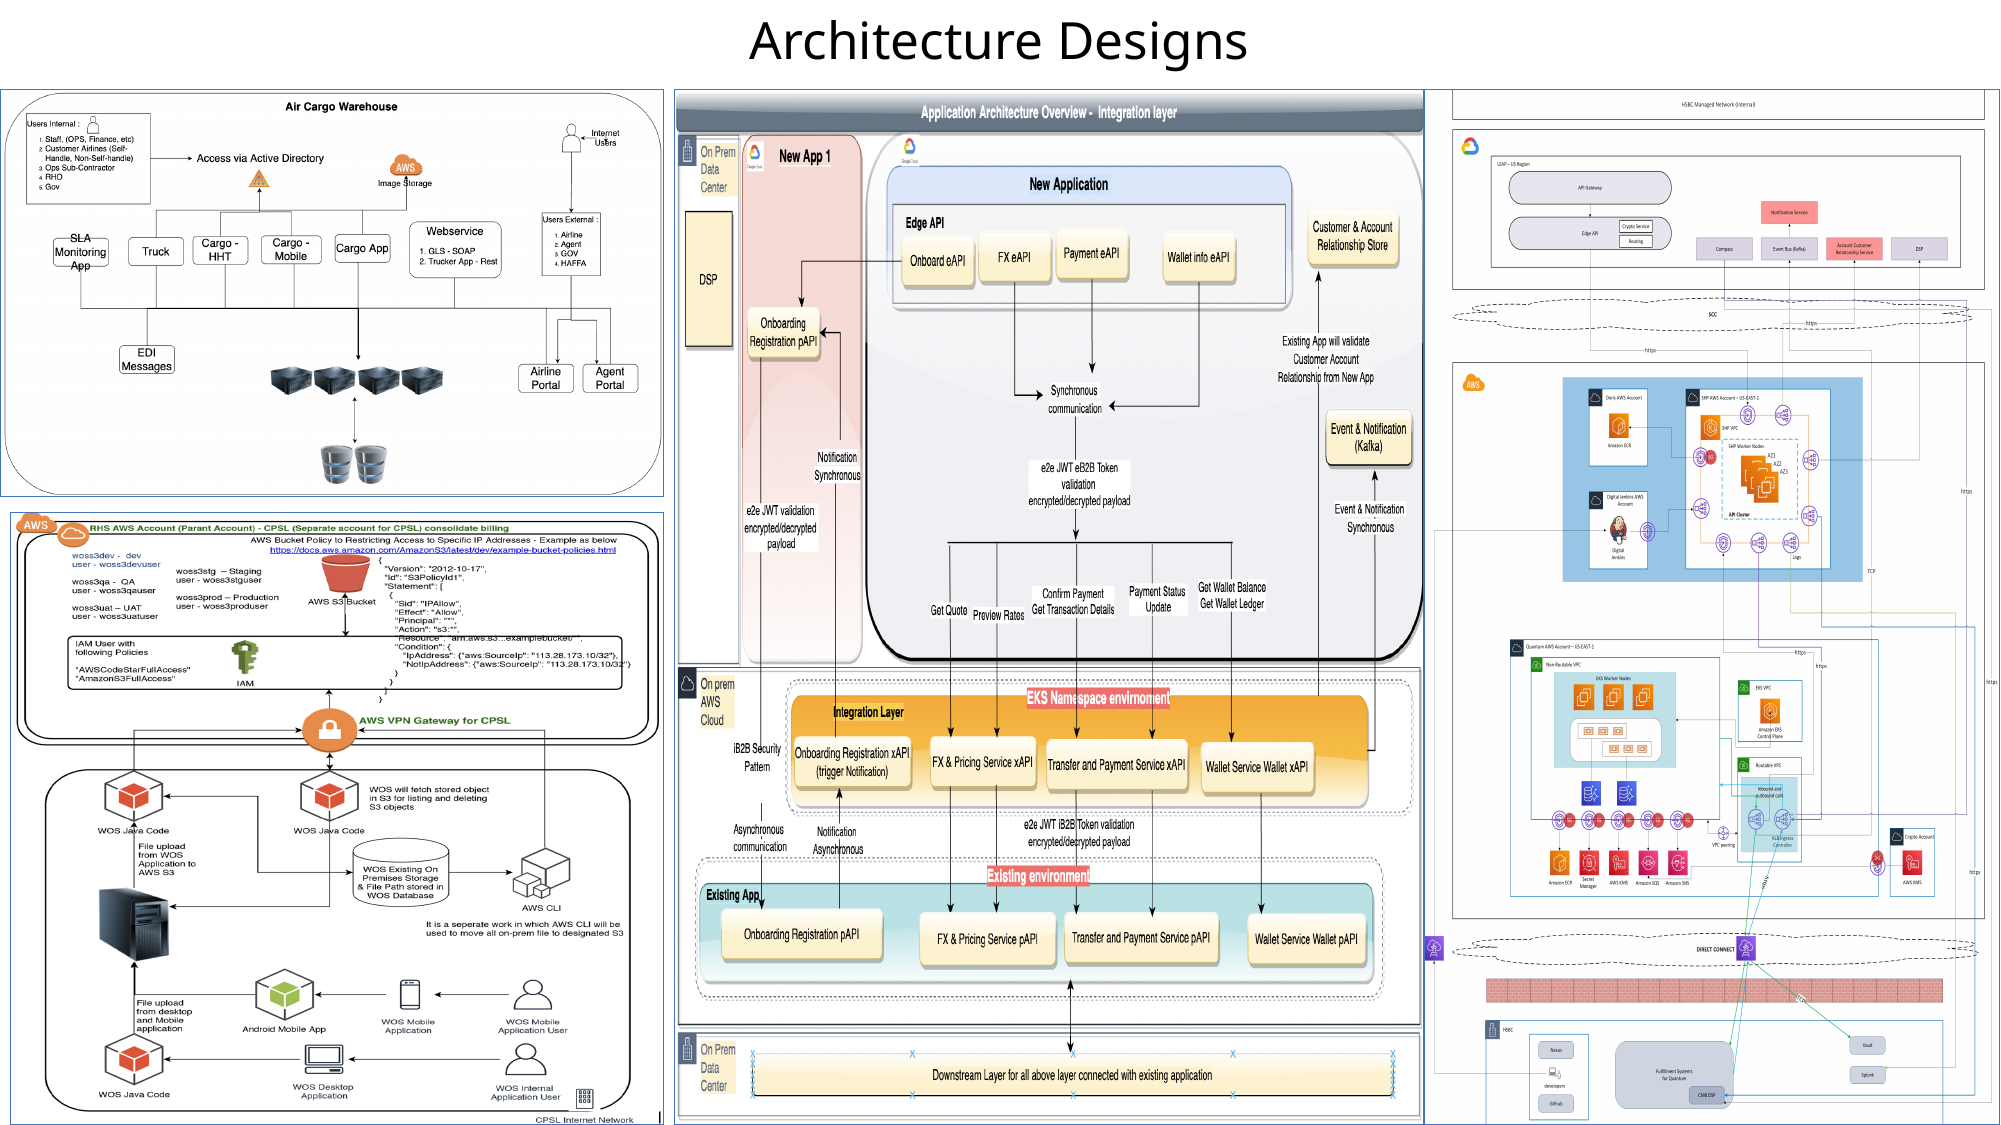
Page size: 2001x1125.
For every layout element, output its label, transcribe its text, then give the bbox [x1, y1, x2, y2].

title Architecture Designs [0, 7, 2000, 79]
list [0, 89, 664, 497]
picture [10, 512, 664, 1125]
picture [674, 89, 2000, 1125]
